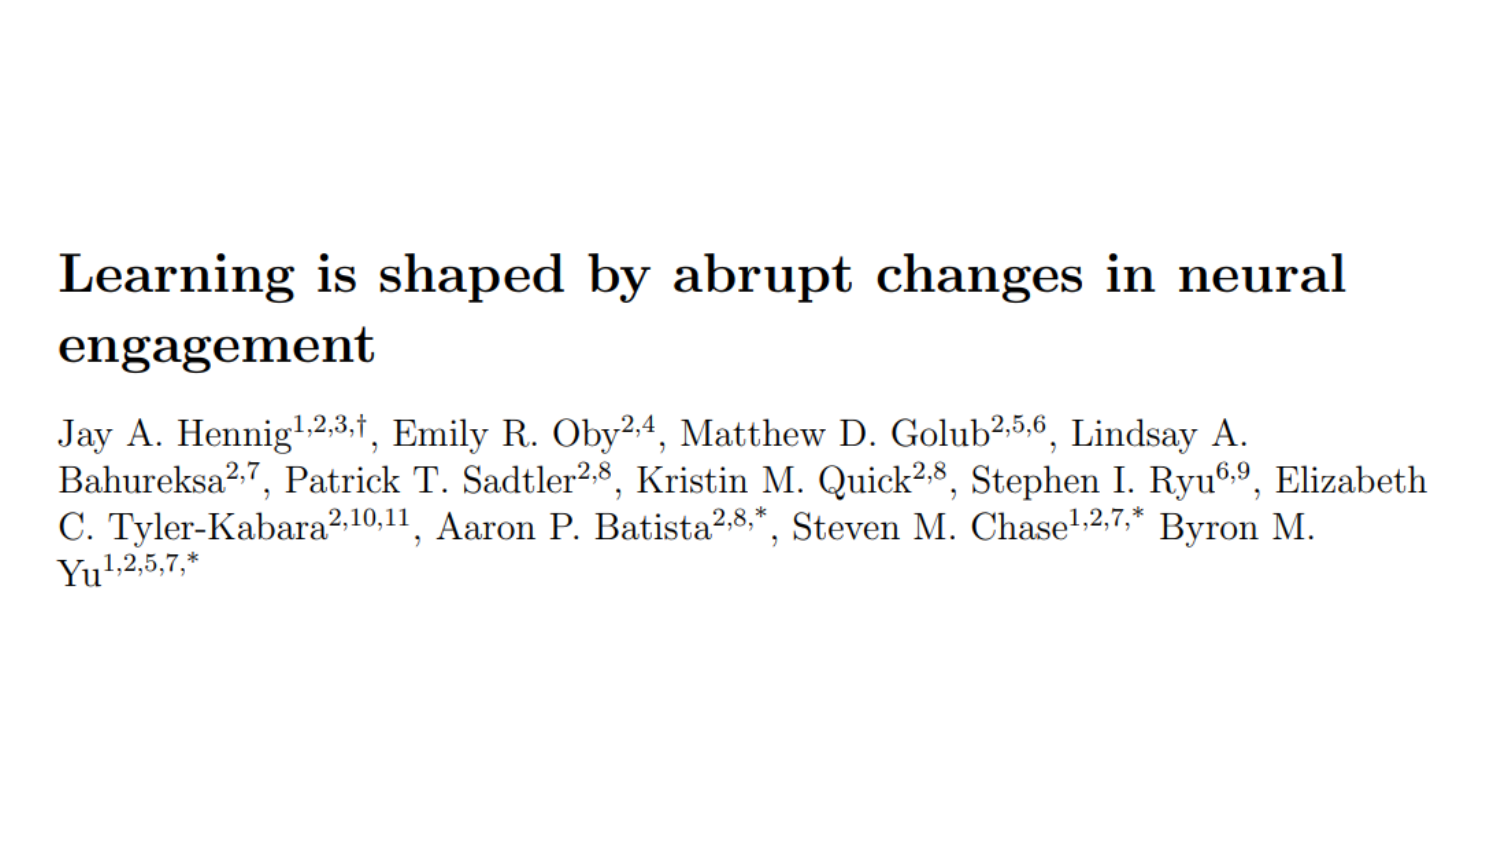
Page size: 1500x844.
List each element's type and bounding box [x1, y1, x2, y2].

picture [0, 175, 1500, 622]
